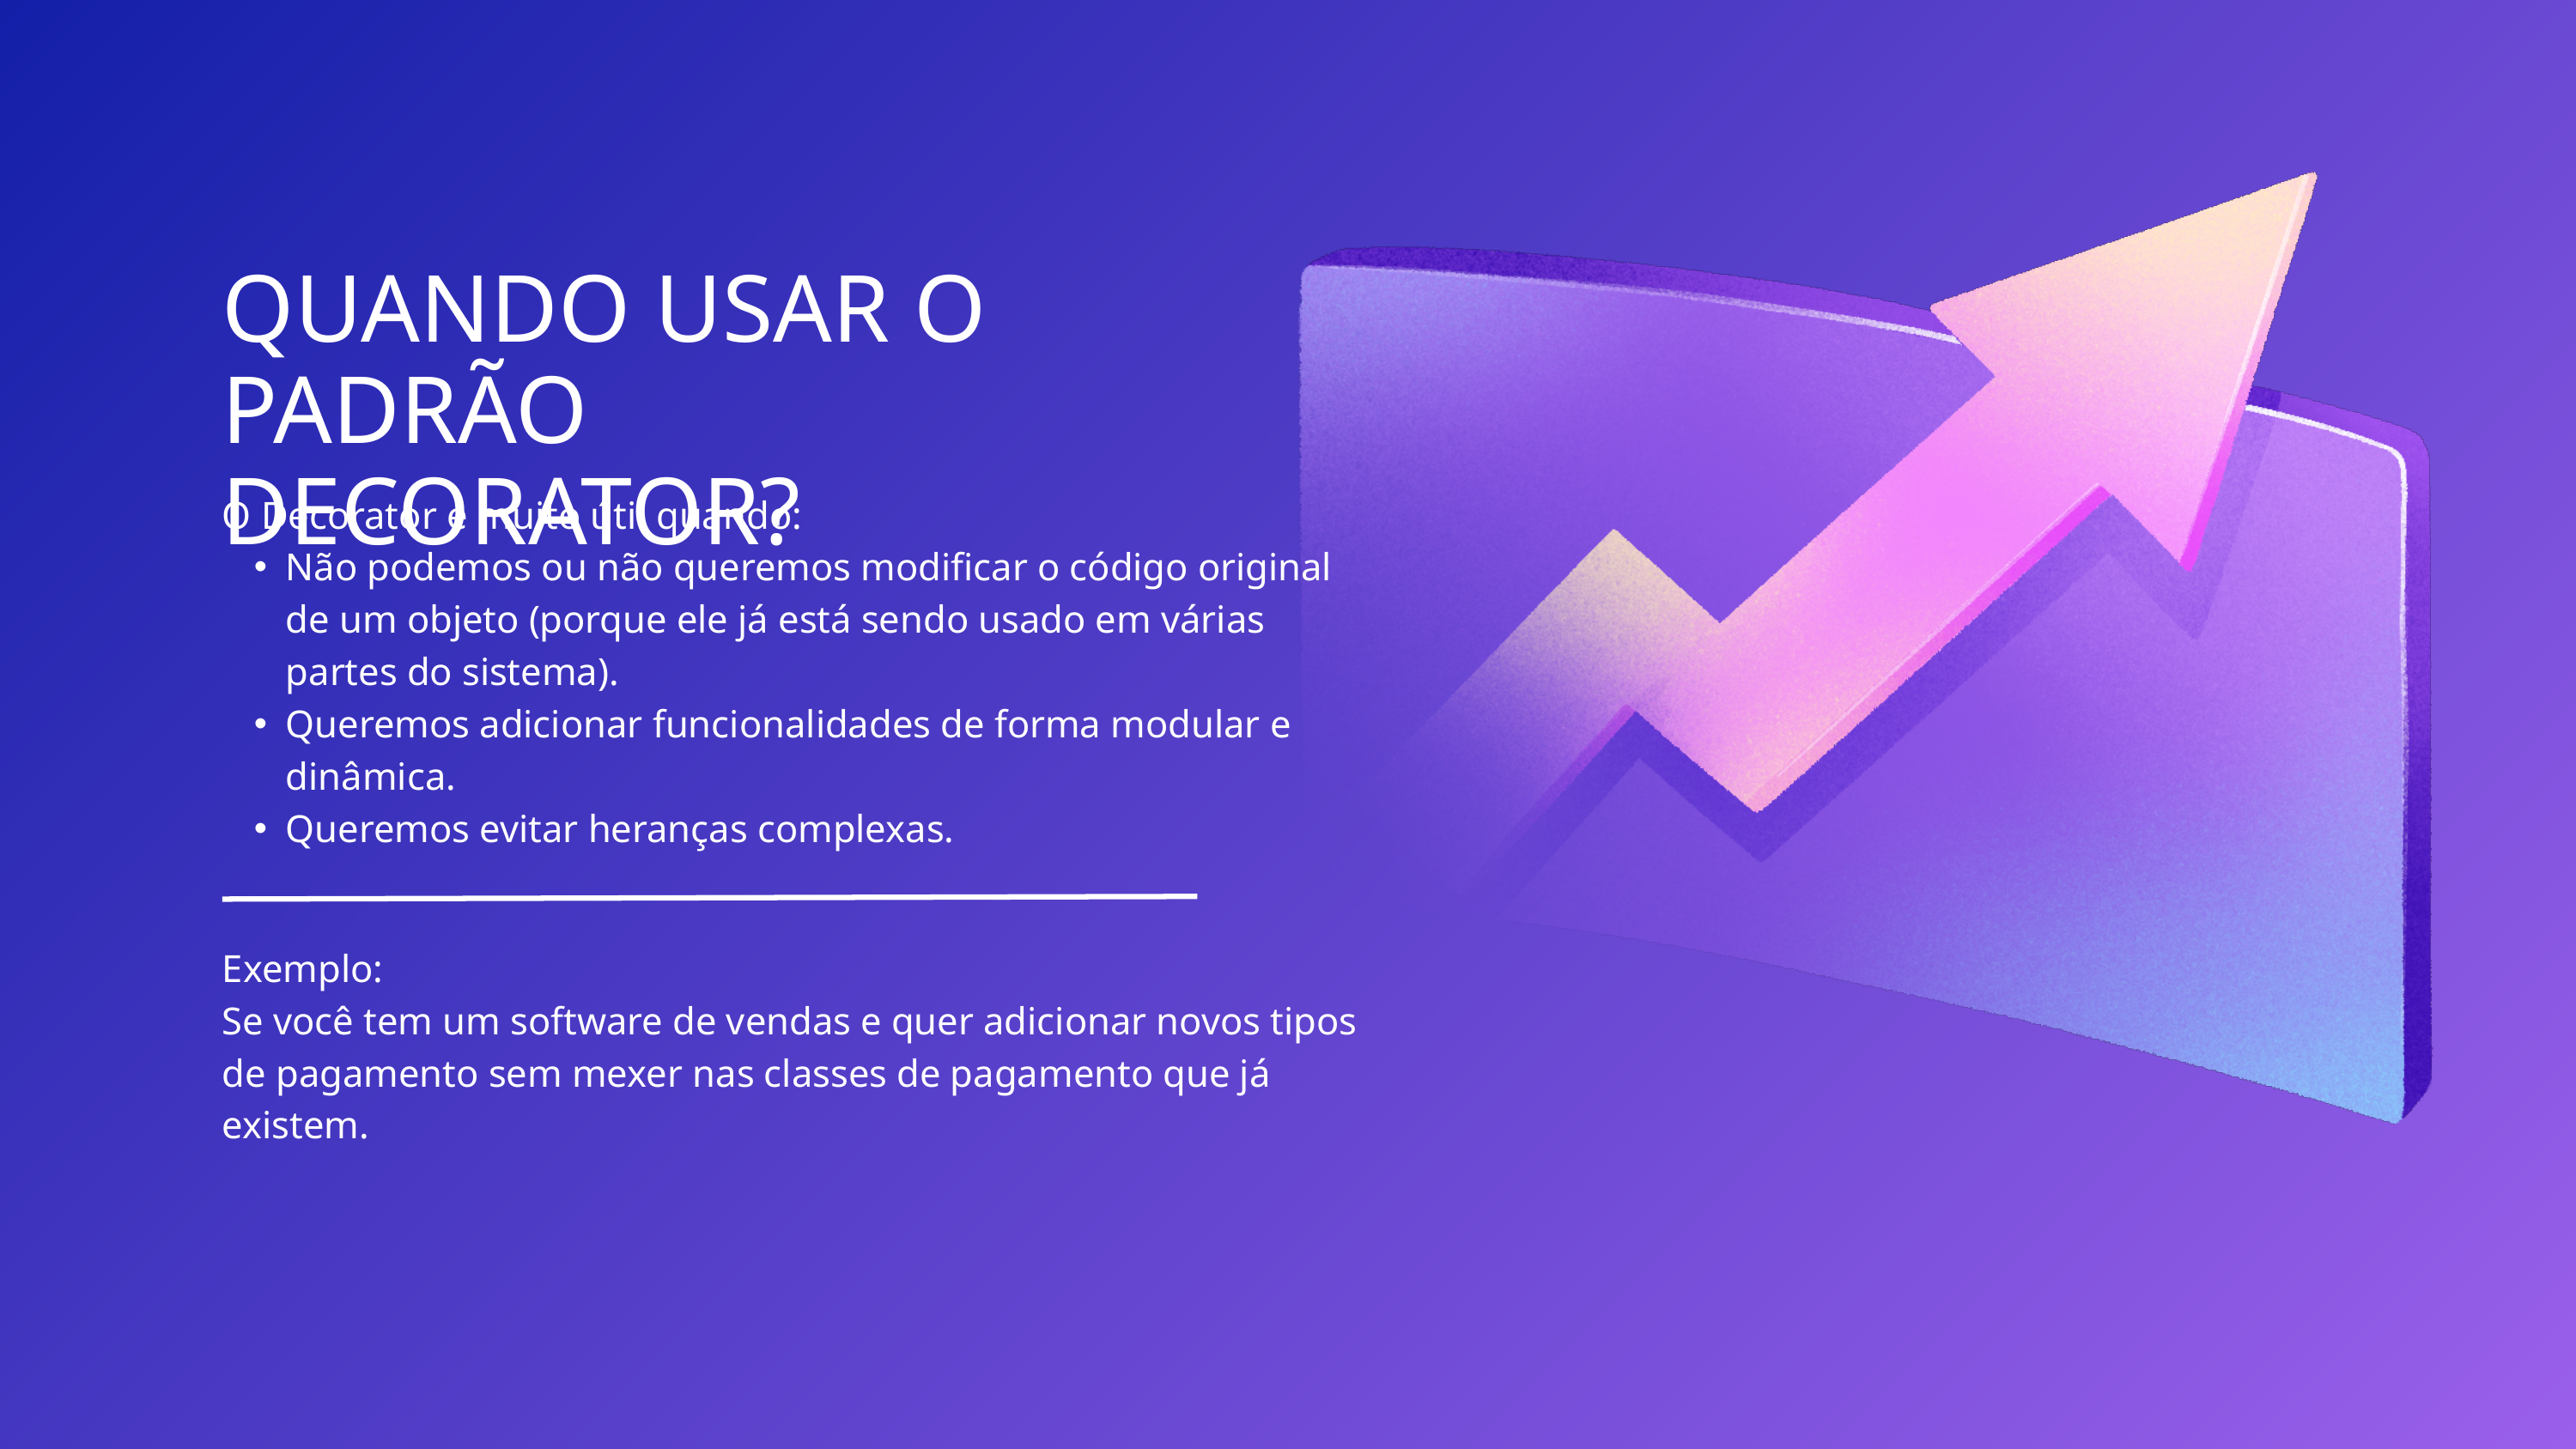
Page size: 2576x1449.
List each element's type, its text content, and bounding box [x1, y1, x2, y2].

text_box O Decorator é muito útil quando: Não podemos ou não queremos modificar o código original de um objeto (porque ele já está sendo usado em várias partes do sistema). Queremos adicionar funcionalidades de forma modular e dinâmica. Queremos evitar heranças complexas. [222, 483, 1336, 902]
text_box Exemplo: Se você tem um software de vendas e quer adicionar novos tipos de pagamento sem mexer nas classes de pagamento que já existem. [222, 937, 1408, 1199]
text_box QUANDO USAR O PADRÃO DECORATOR? [222, 259, 1059, 483]
text_box [1265, 172, 2470, 1143]
